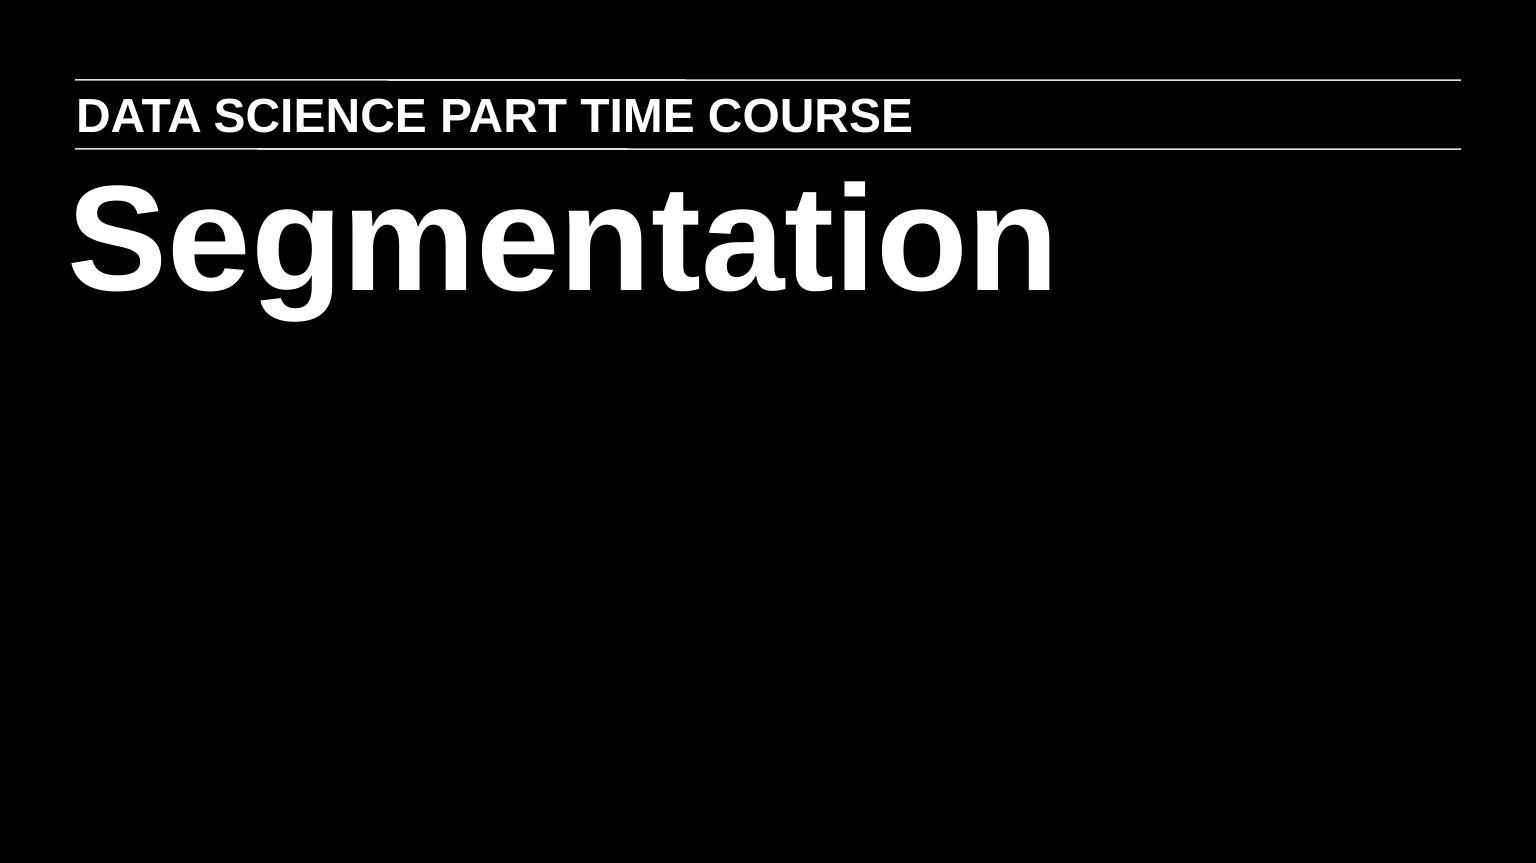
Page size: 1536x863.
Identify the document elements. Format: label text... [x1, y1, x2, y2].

title Segmentation [56, 182, 1440, 823]
list DATA SCIENCE PART TIME COURSE [60, 80, 1112, 184]
